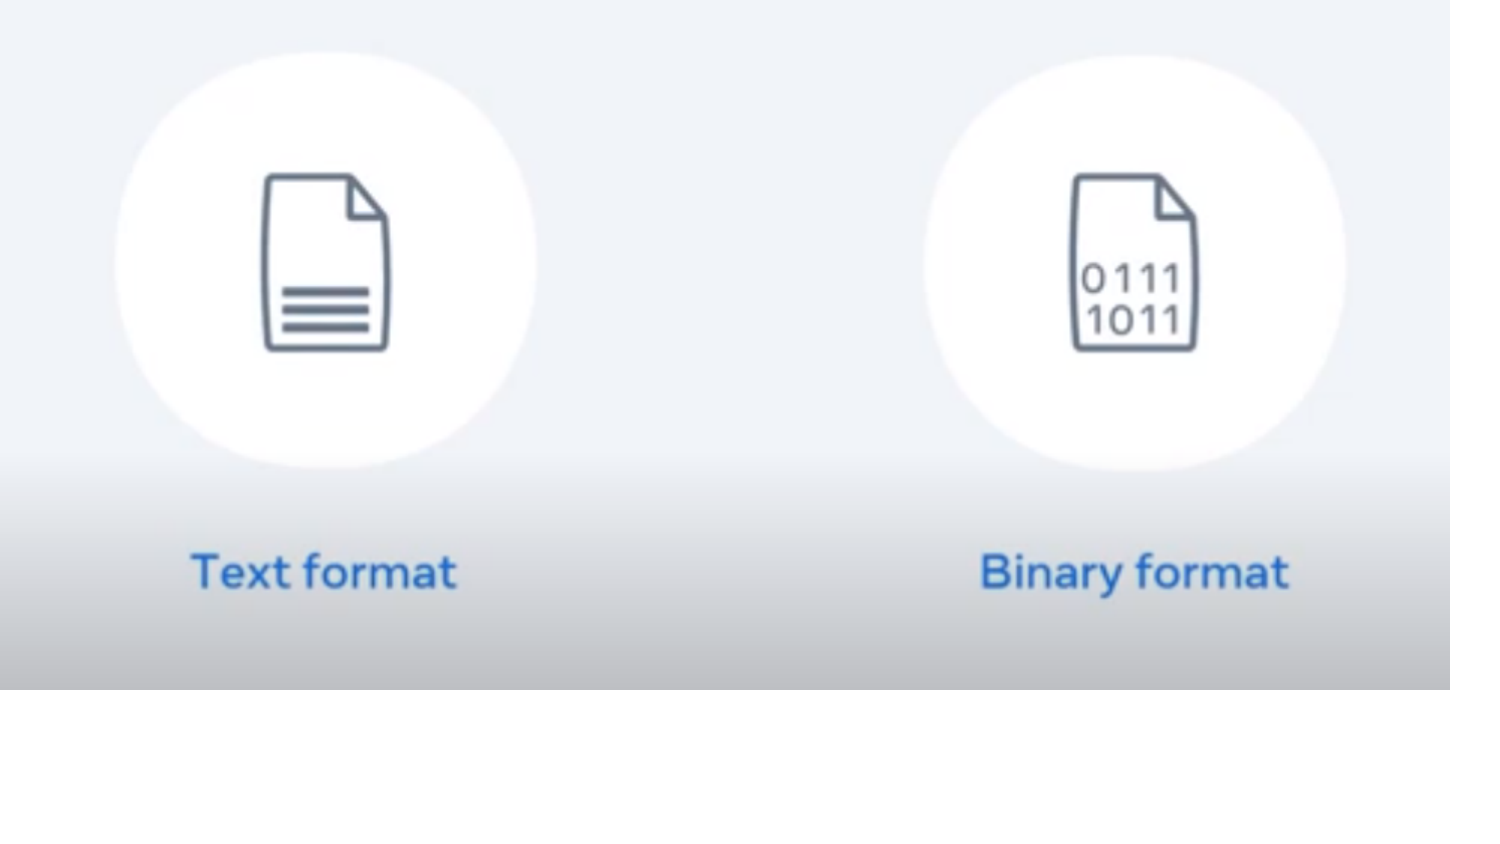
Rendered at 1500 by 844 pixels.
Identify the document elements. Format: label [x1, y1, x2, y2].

picture [0, 0, 1451, 690]
